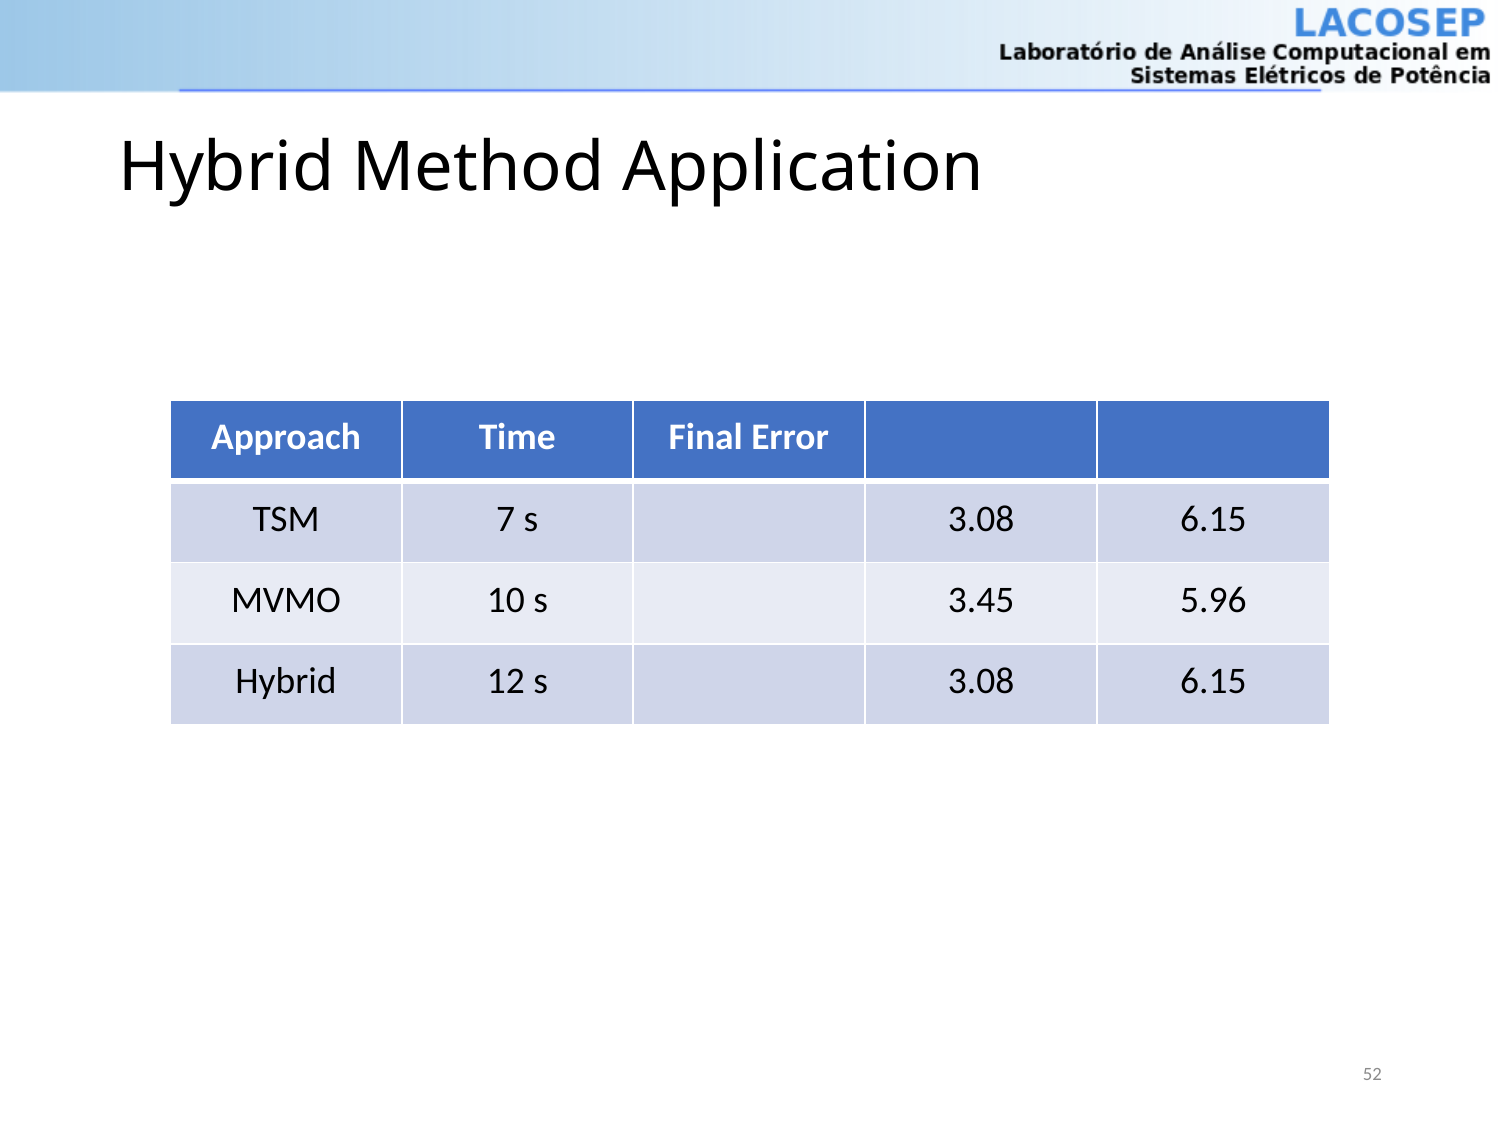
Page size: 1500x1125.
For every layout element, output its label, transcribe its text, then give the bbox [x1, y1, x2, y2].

slide_number 52 [1059, 1042, 1397, 1103]
title Hybrid Method Application [103, 59, 1397, 278]
picture [0, 0, 1500, 1125]
